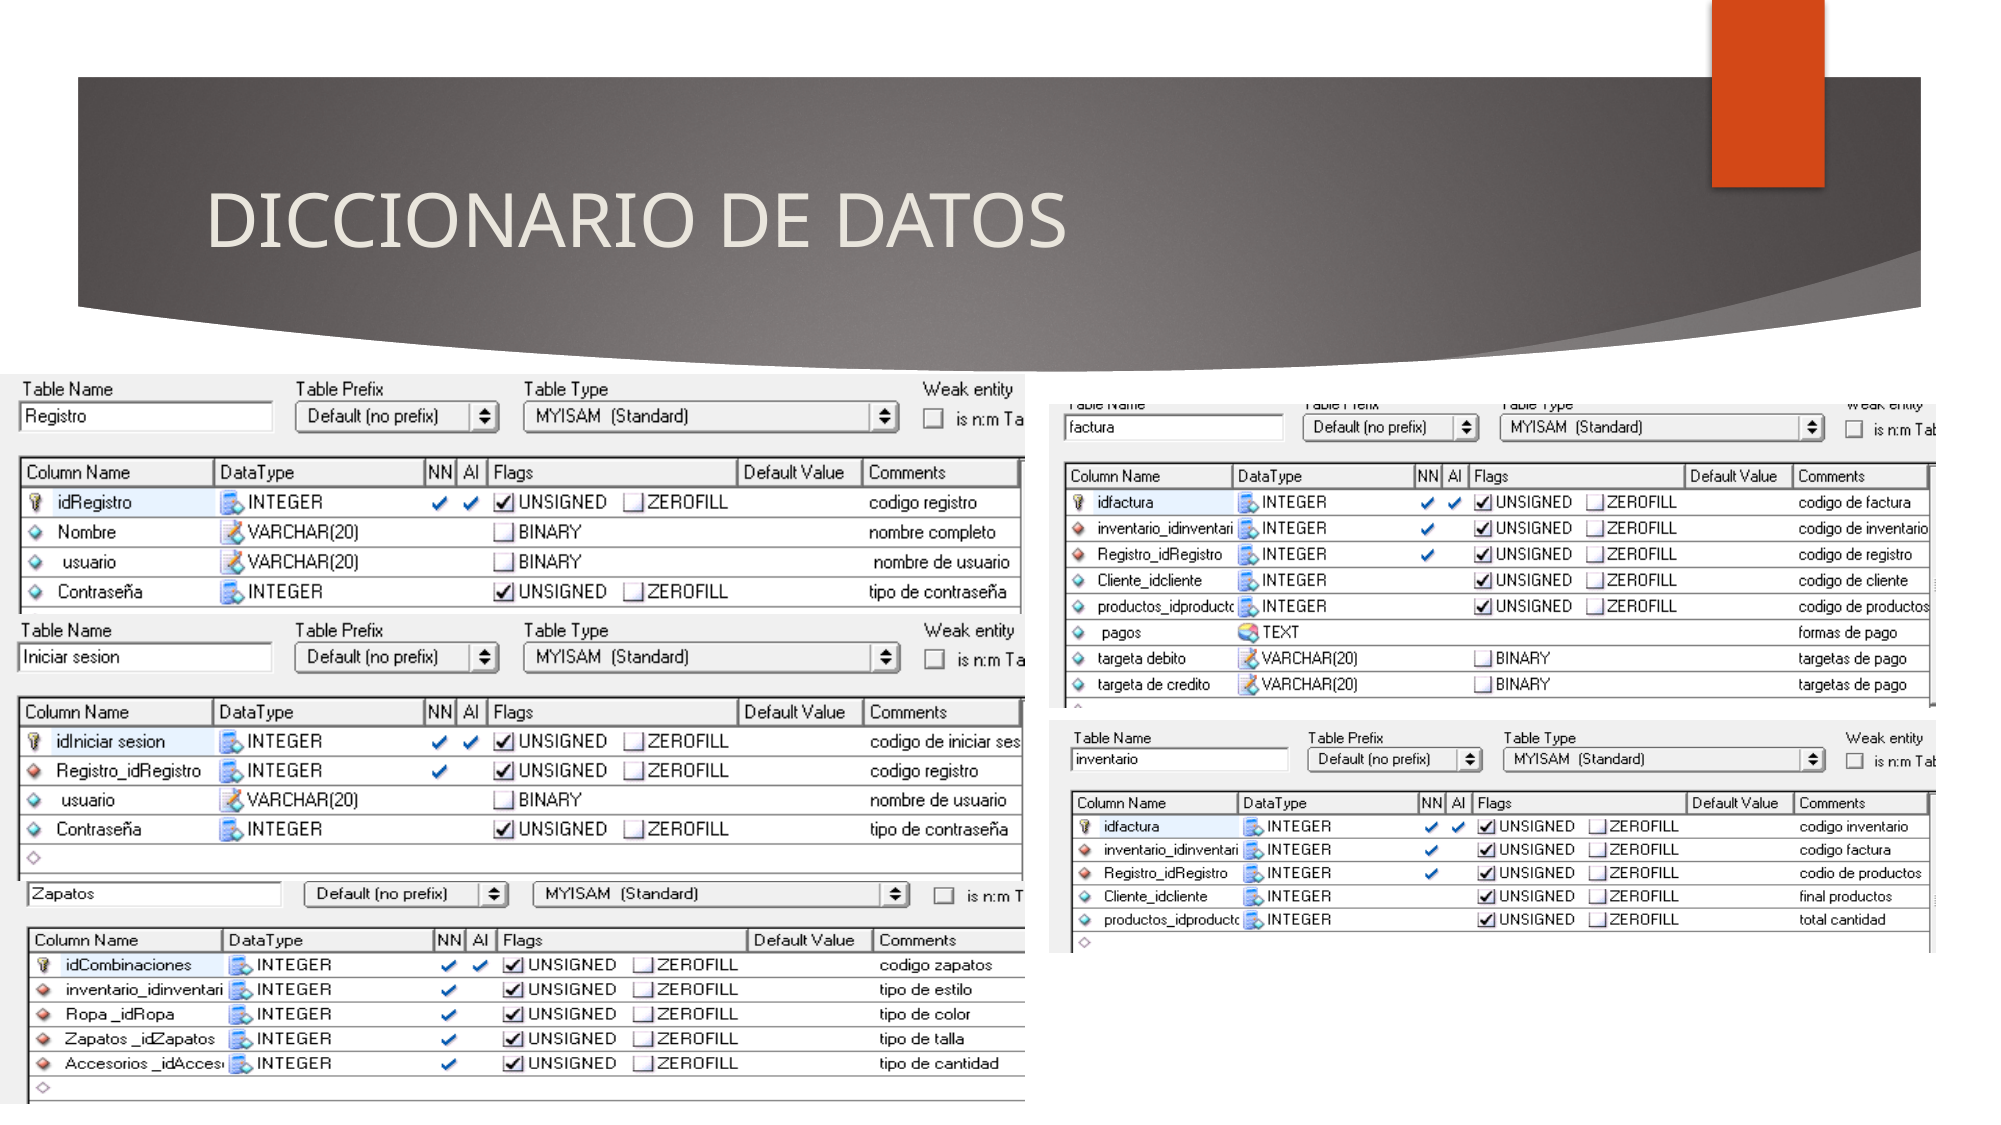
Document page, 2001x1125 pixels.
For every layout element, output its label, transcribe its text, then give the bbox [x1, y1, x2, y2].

picture [1049, 404, 1936, 708]
picture [0, 613, 1026, 1104]
picture [1049, 720, 1936, 954]
title DICCIONARIO DE DATOS [189, 159, 1638, 276]
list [0, 374, 1026, 613]
